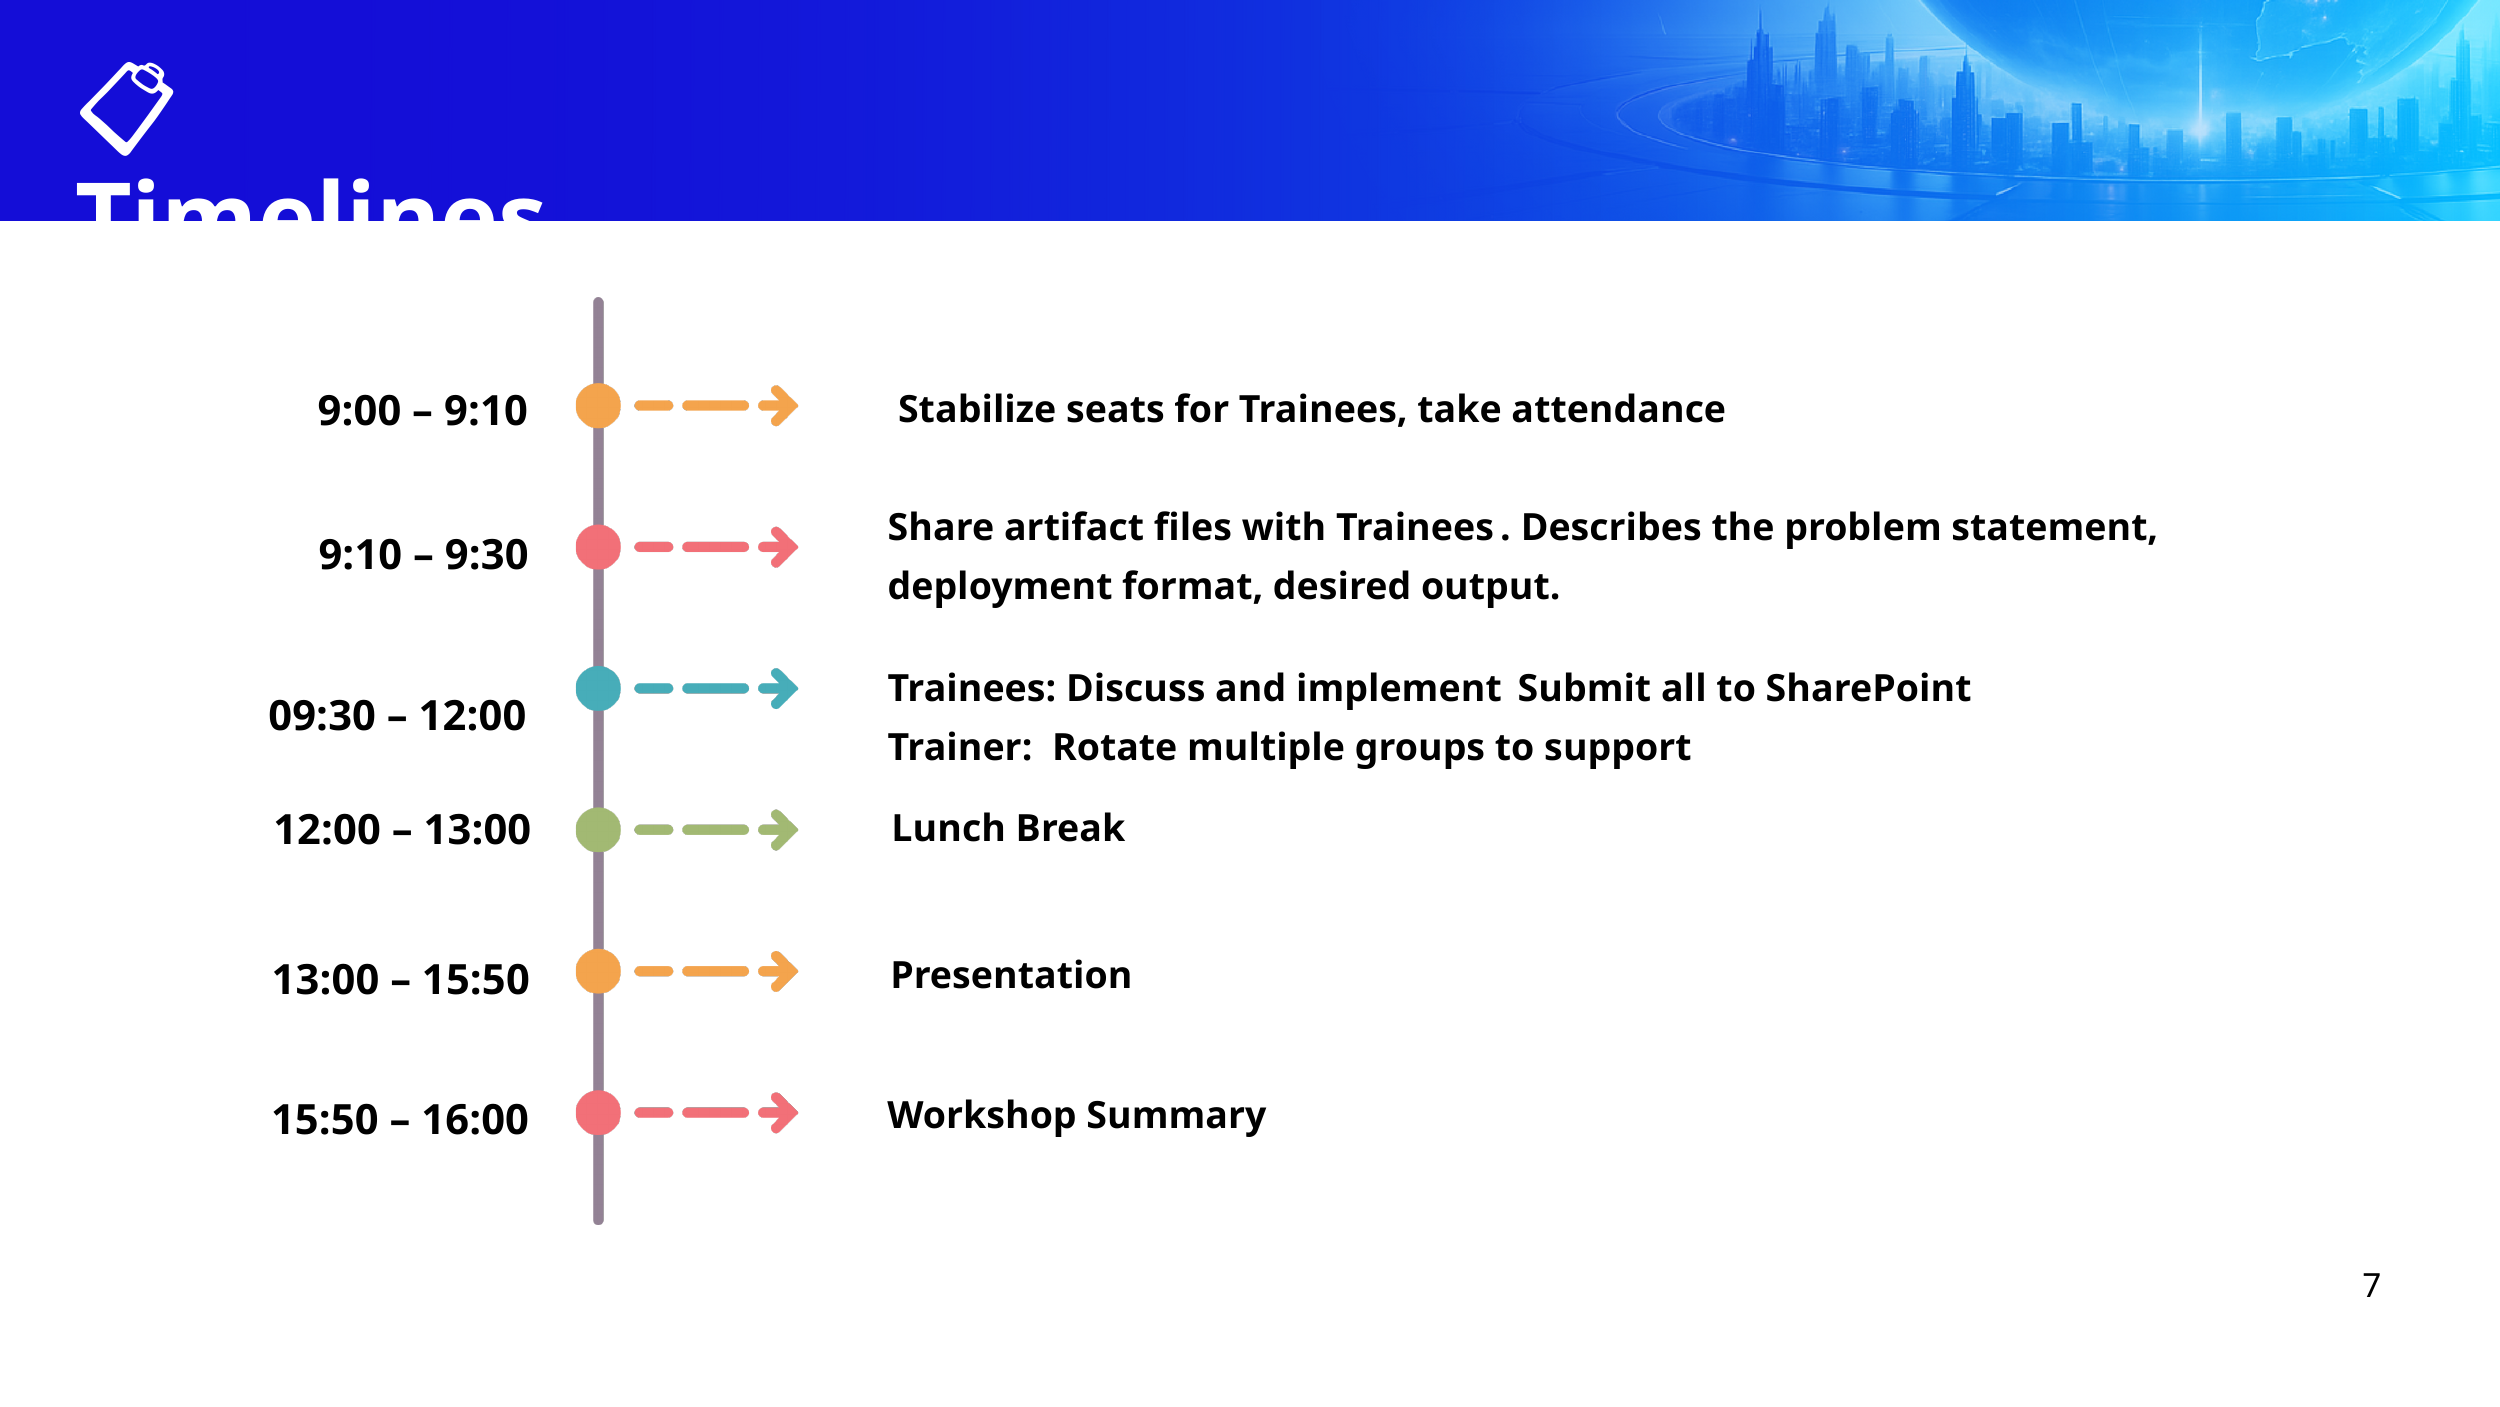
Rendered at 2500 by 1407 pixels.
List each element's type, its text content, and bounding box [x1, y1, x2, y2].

text_box 12:00 – 13:00 [272, 787, 533, 853]
text_box [0, 0, 2500, 221]
text_box [575, 297, 799, 1225]
text_box 📋 Timelines [75, 55, 663, 274]
text_box 09:30 – 12:00 [262, 673, 533, 739]
text_box Share artifact files with Trainees . Describes the problem statement, deployment format, desired output. [887, 489, 2189, 607]
text_box Trainees: Discuss and implement Submit all to SharePoint Trainer: Rotate multiple groups to support [887, 650, 2197, 768]
text_box 9:10 – 9:30 [315, 512, 533, 578]
text_box Workshop Summary [887, 1078, 1788, 1137]
text_box Lunch Break [878, 790, 1136, 849]
text_box 13:00 – 15:50 [269, 938, 533, 1003]
text_box 9:00 – 9:10 [313, 369, 533, 434]
text_box Presentation [887, 937, 1136, 997]
text_box 7 [2362, 1257, 2382, 1305]
text_box 15:50 – 16:00 [268, 1078, 533, 1144]
text_box Stabilize seats for Trainees, take attendance [887, 371, 1754, 431]
